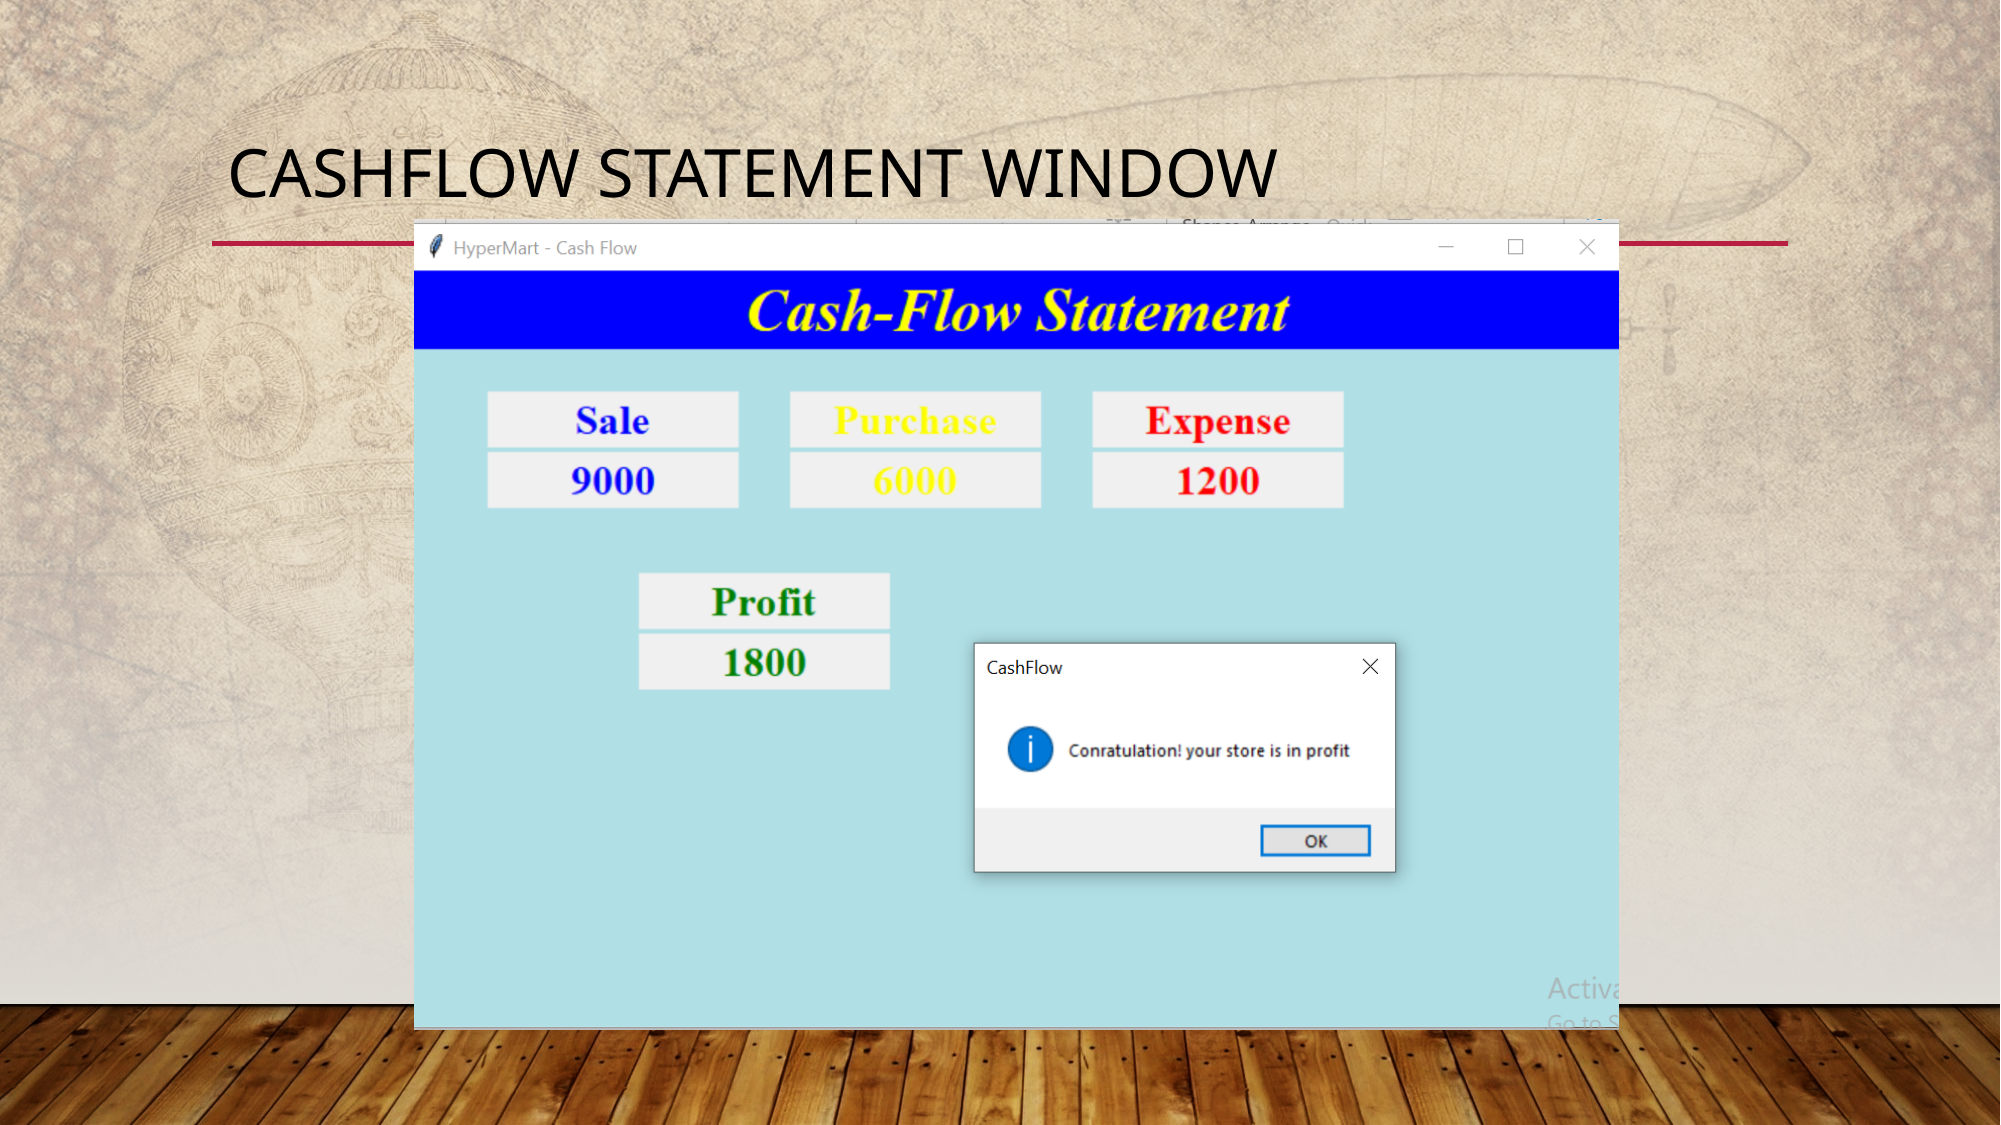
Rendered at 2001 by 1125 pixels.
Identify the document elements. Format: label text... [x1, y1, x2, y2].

picture [0, 1004, 2000, 1125]
title Cashflow statement window [212, 131, 1788, 305]
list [414, 219, 1619, 1030]
